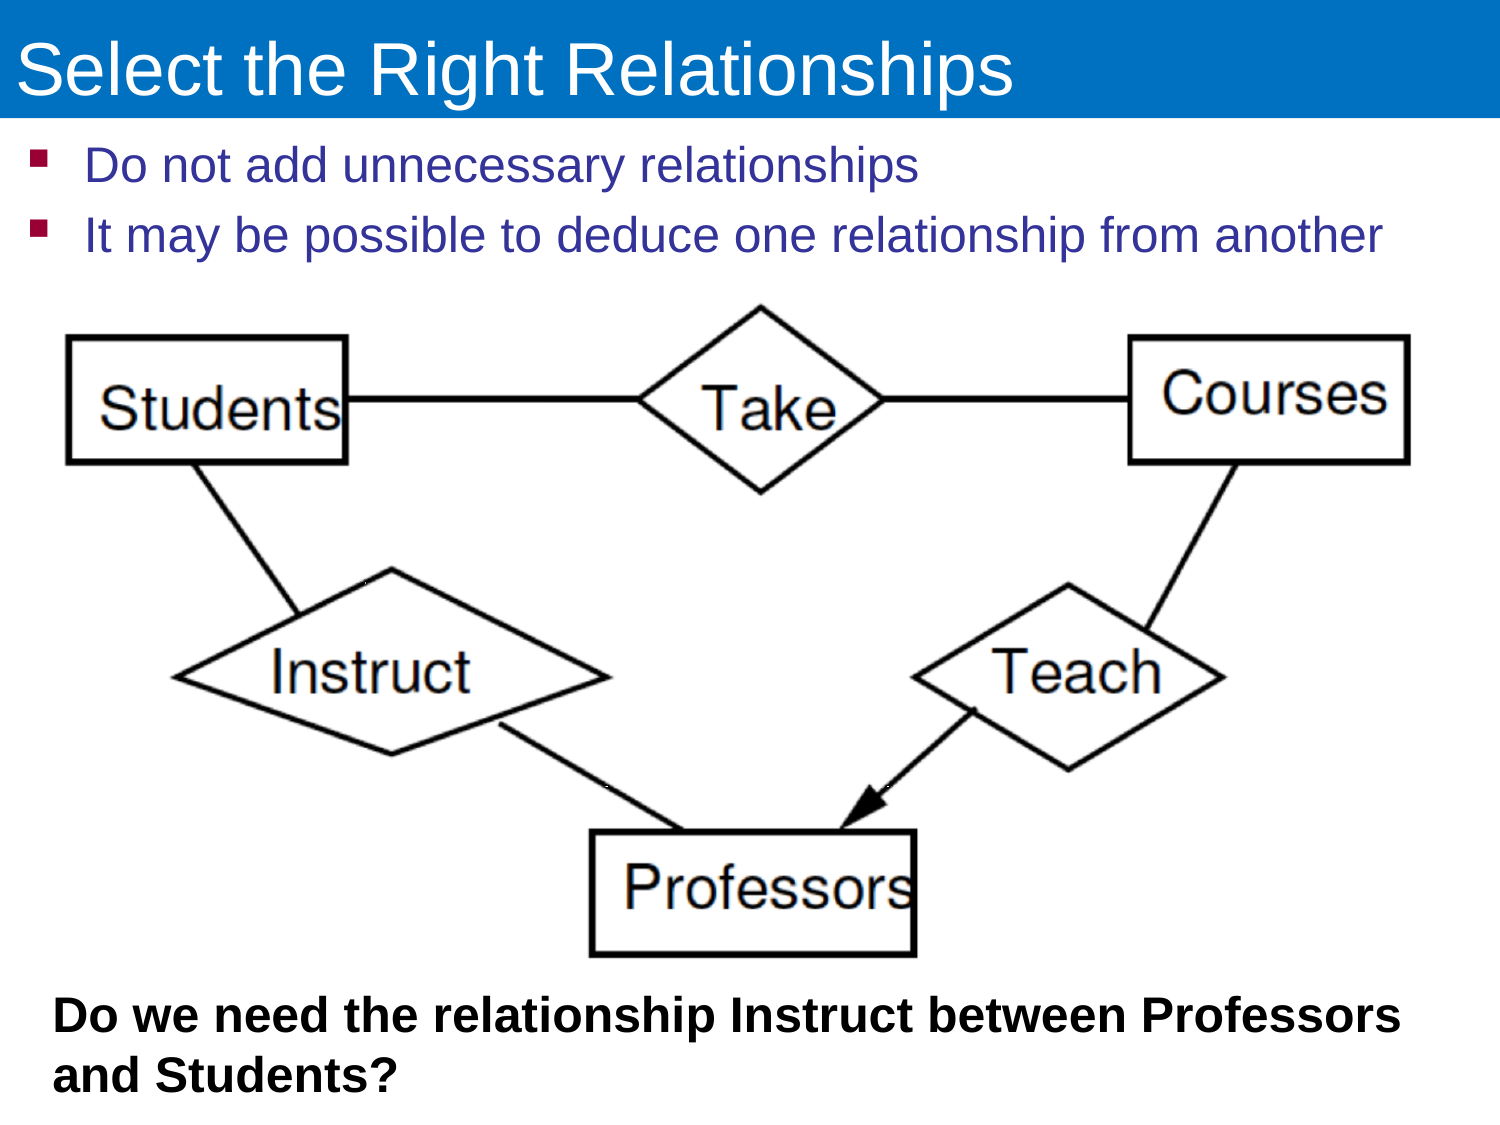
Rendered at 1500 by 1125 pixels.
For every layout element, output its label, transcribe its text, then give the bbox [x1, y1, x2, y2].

title Select the Right Relationships [0, 0, 1500, 119]
picture [62, 299, 1420, 963]
list Do not add unnecessary relationships It may be possible to deduce one relationship from another [12, 125, 1497, 325]
text_box Do we need the relationship Instruct between Professors and Students? [37, 974, 1488, 1110]
